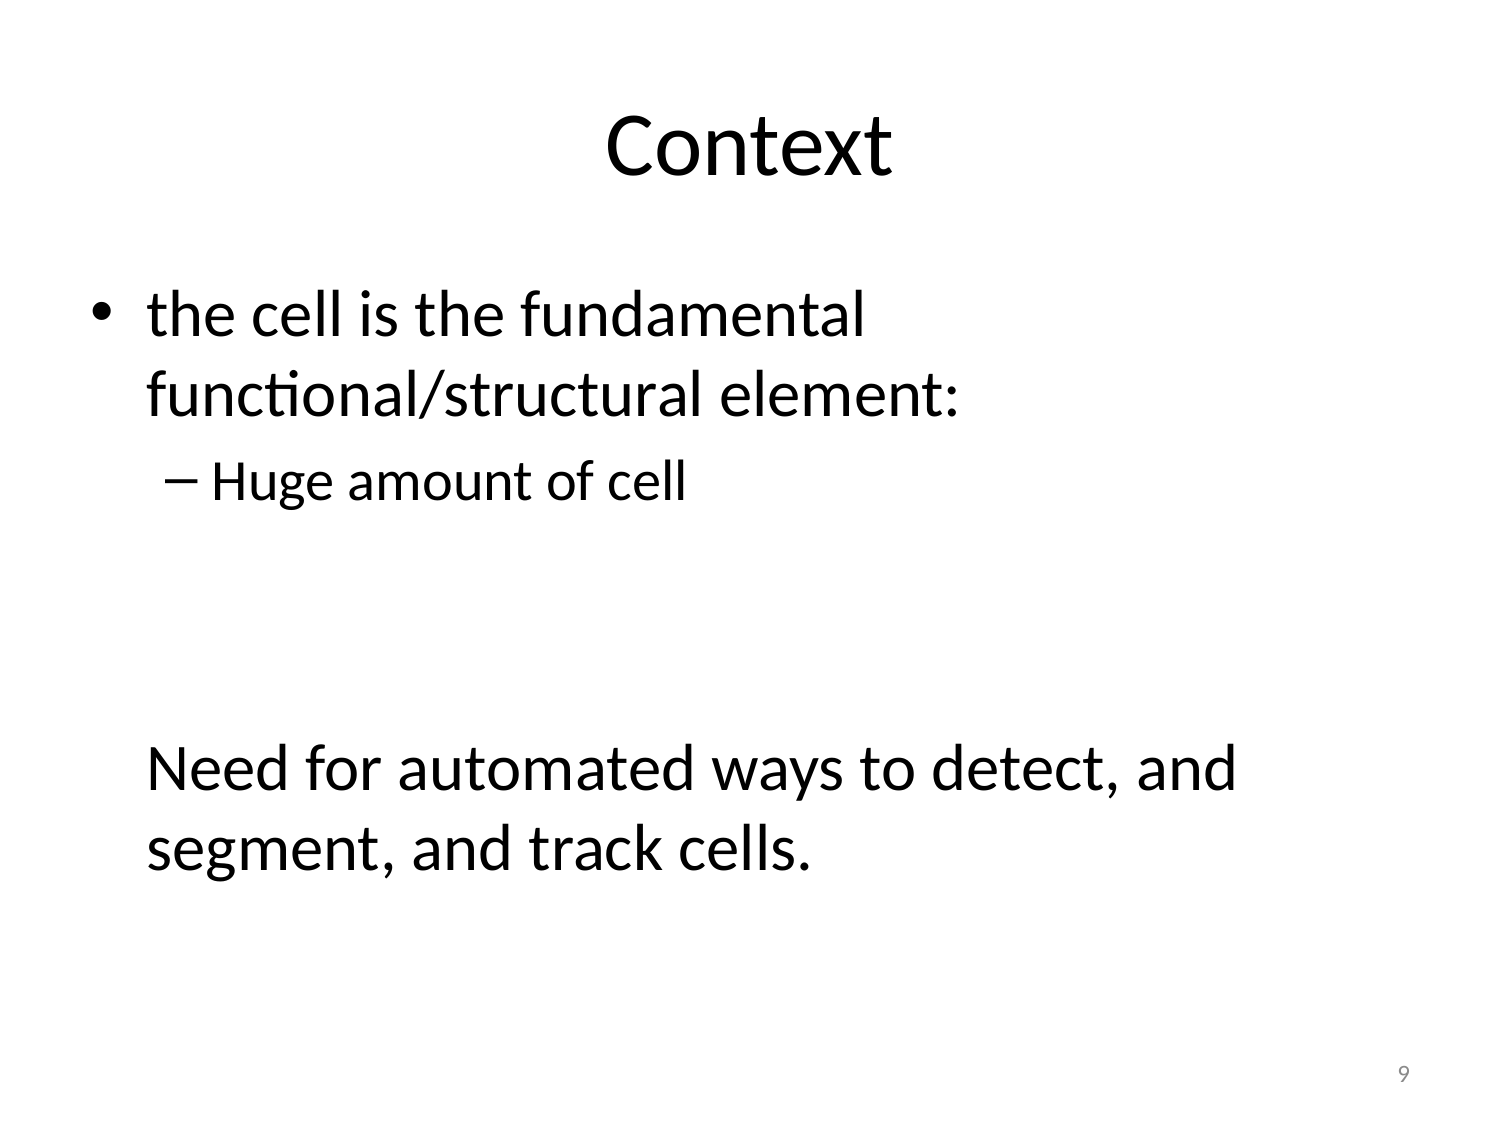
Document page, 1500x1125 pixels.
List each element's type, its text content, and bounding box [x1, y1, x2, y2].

list the cell is the fundamental functional/structural element: Huge amount of cell Need for automated ways to detect, and segment, and track cells. [75, 262, 1425, 1005]
title Context [75, 45, 1425, 233]
slide_number 9 [1074, 1042, 1425, 1103]
